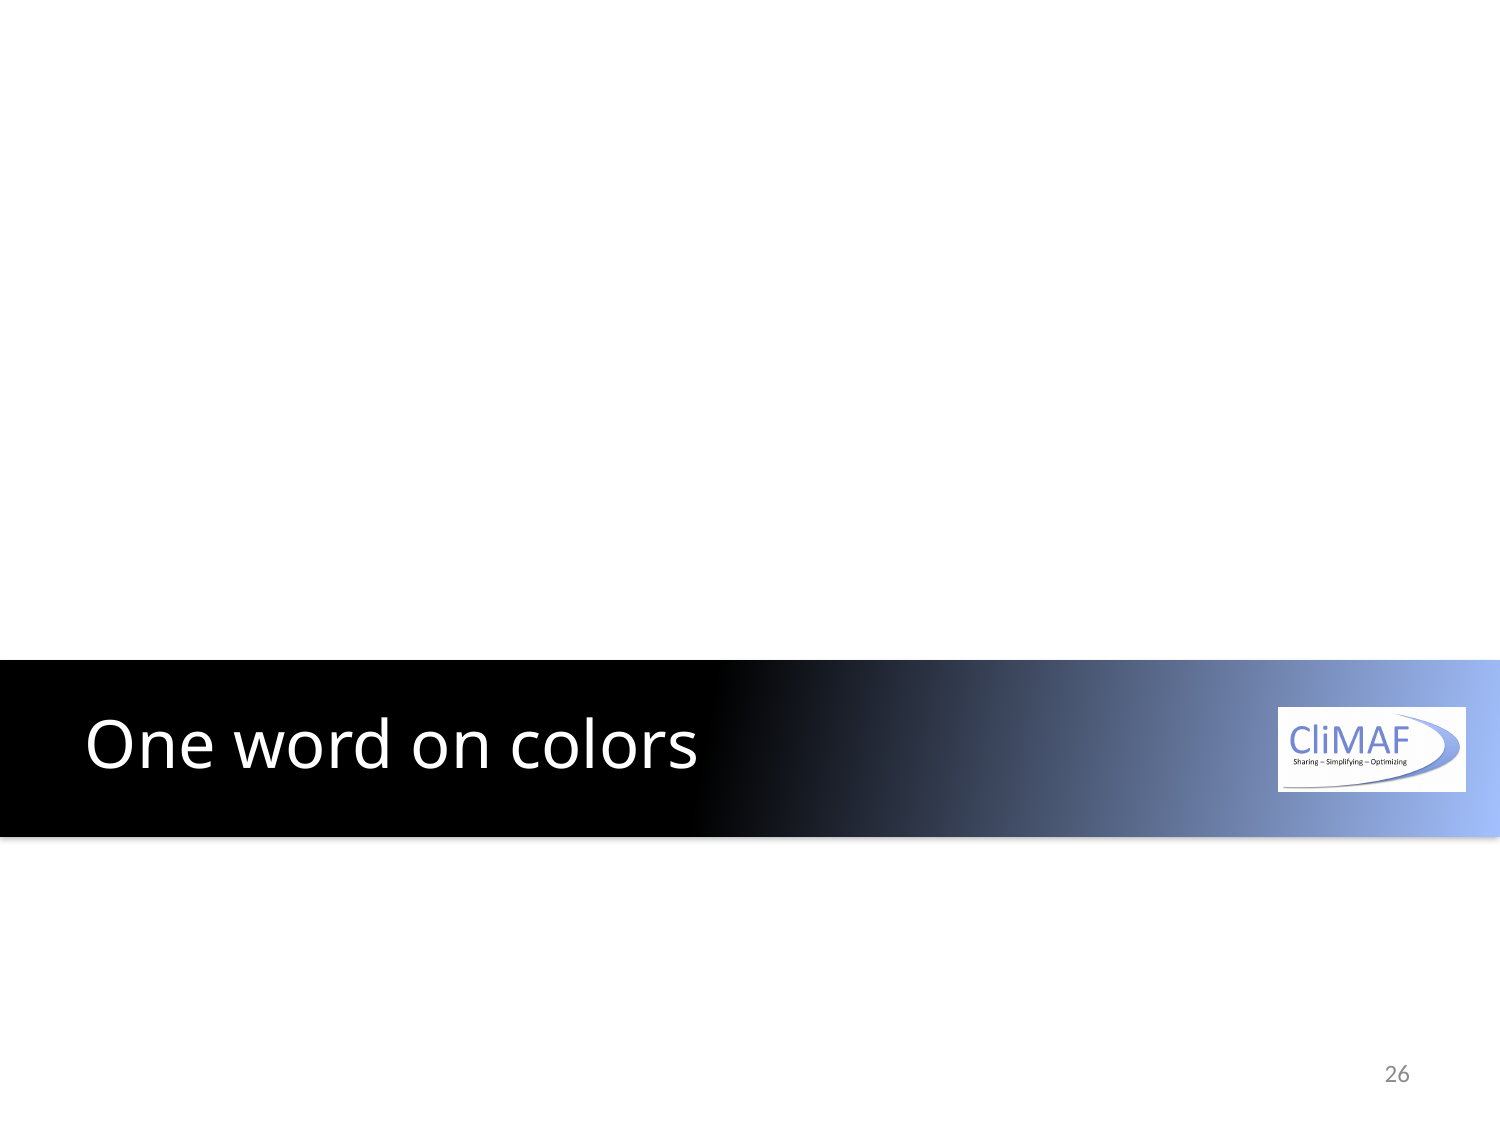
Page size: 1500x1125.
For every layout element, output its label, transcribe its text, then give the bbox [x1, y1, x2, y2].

slide_number 26 [1074, 1042, 1425, 1103]
text_box [0, 660, 1500, 837]
text_box One word on colors [70, 694, 1377, 790]
picture [1278, 707, 1467, 792]
